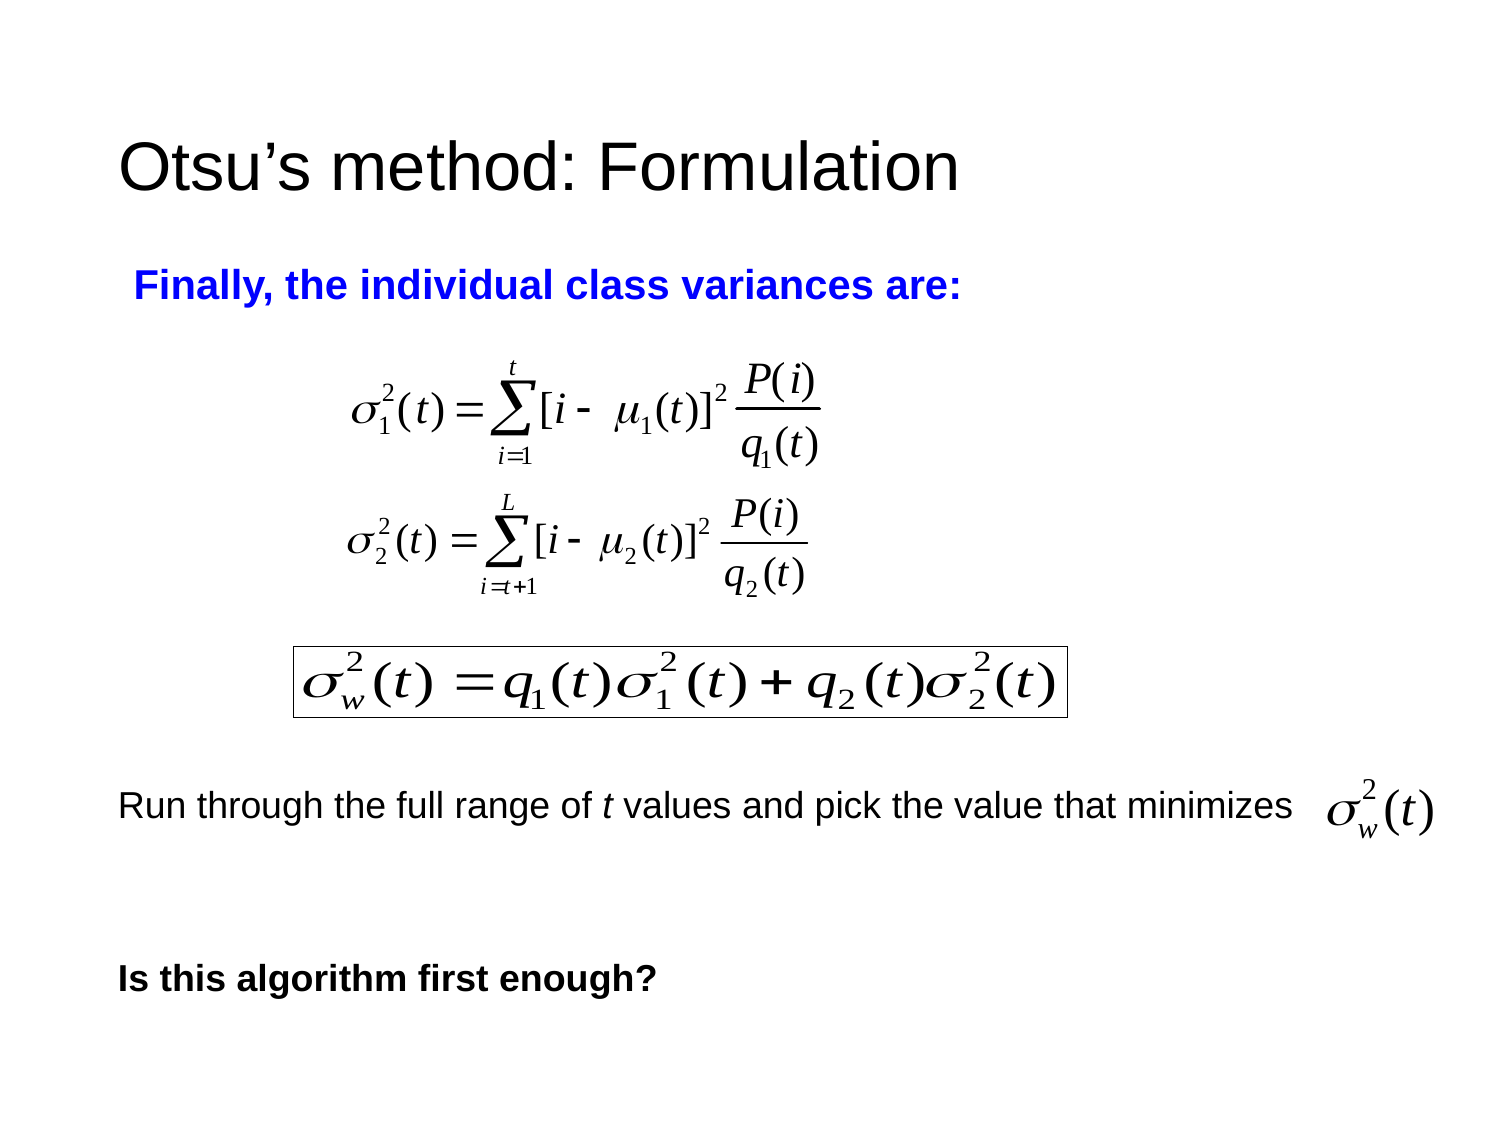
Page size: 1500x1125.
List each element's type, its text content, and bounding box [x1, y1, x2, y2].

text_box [344, 352, 831, 476]
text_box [1318, 773, 1444, 848]
text_box Finally, the individual class variances are: [118, 278, 1382, 316]
text_box Run through the full range of t values and pick the value that minimizes Is this algorithm first enough? [103, 773, 1354, 1007]
title Otsu’s method: Formulation [103, 59, 1397, 278]
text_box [293, 646, 1068, 718]
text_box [341, 483, 818, 607]
